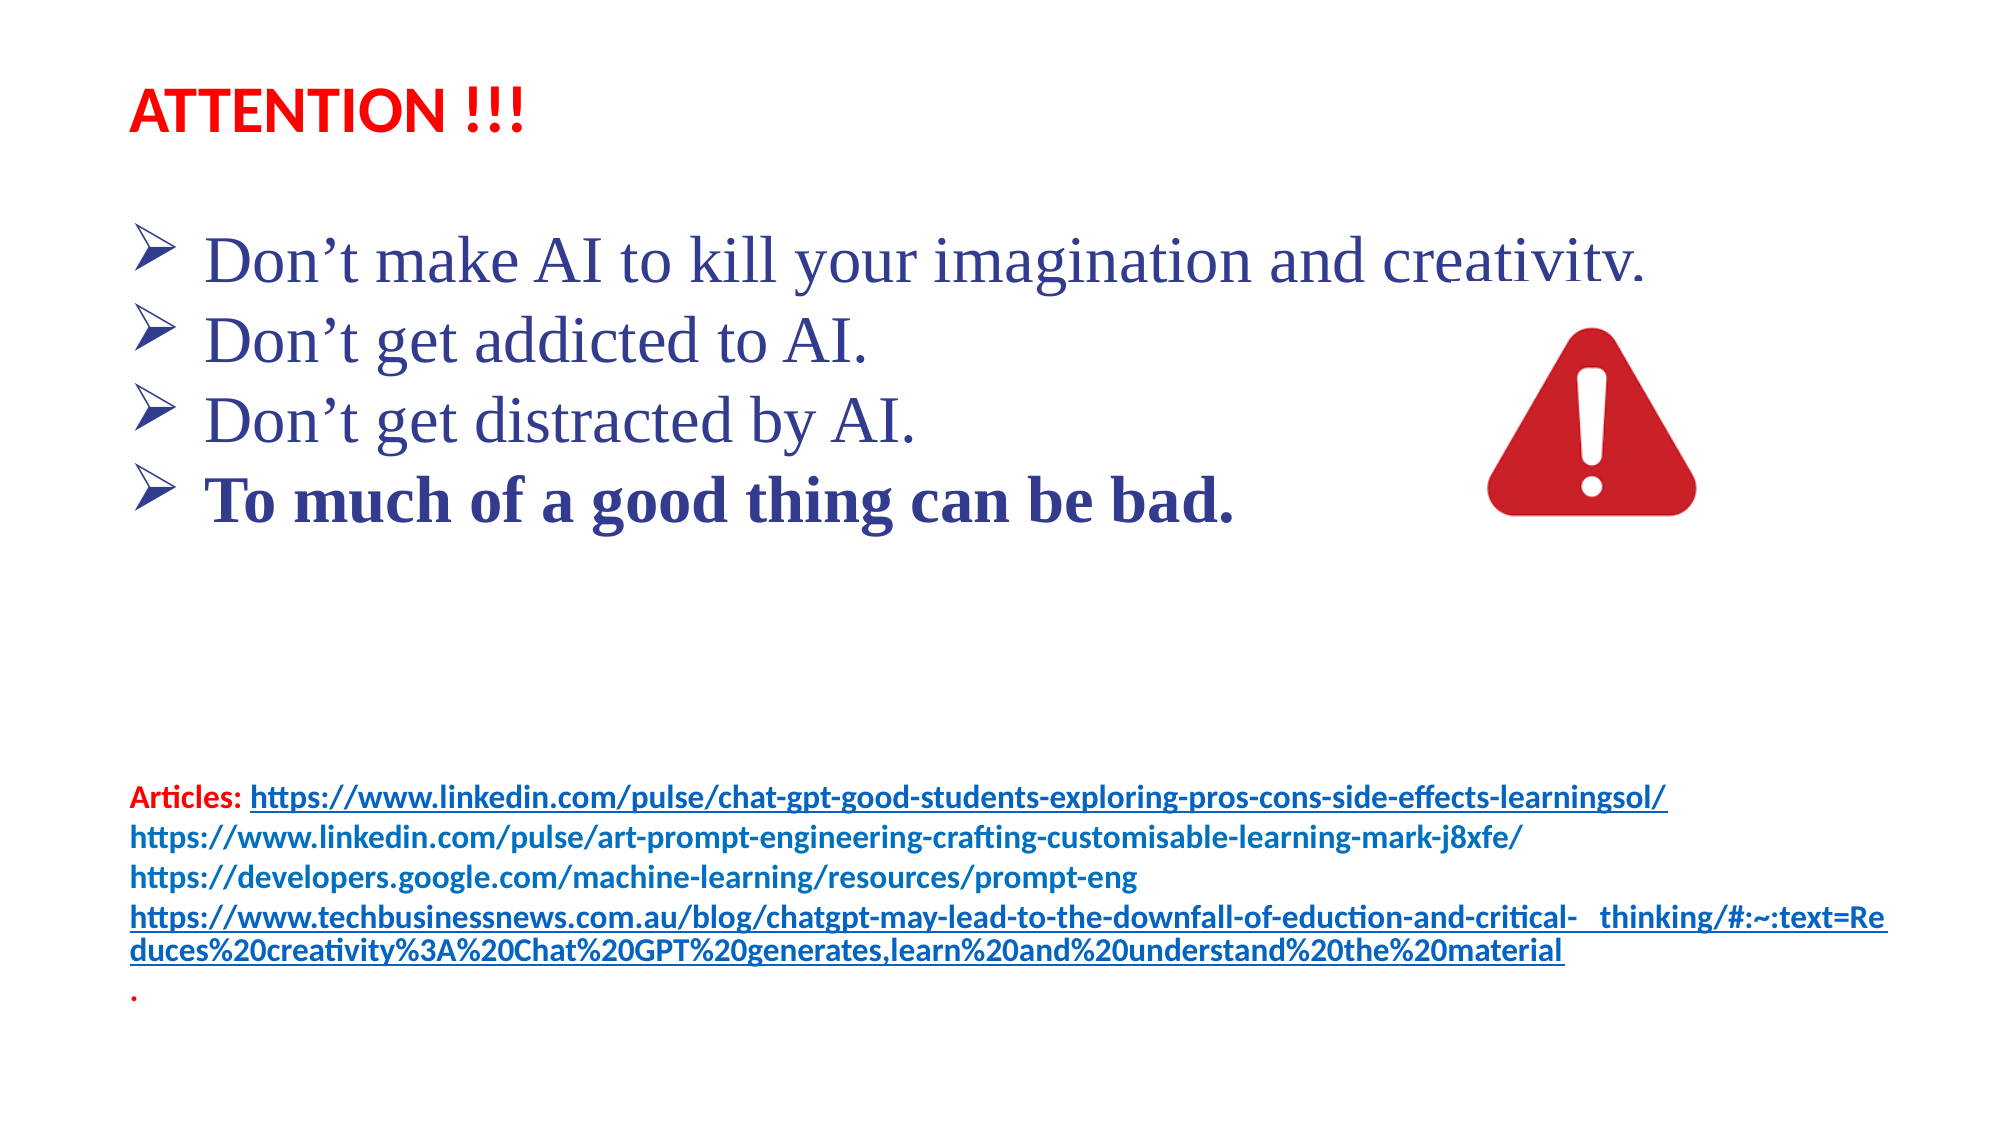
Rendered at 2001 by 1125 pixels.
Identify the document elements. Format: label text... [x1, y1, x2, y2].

picture [1450, 281, 1733, 563]
text_box ATTENTION !!! Don’t make AI to kill your imagination and creativity. Don’t get addicted to AI. Don’t get distracted by AI. To much of a good thing can be bad. Articles: https://www.linkedin.com/pulse/chat-gpt-good-students-exploring-pros-cons-side-effects-learningsol/ https://www.linkedin.com/pulse/art-prompt-engineering-crafting-customisable-learning-mark-j8xfe/ https://developers.google.com/machine-learning/resources/prompt-eng https://www.techbusinessnews.com.au/blog/chatgpt-may-lead-to-the-downfall-of-eduction-and-critical- thinking/#:~:text=Reduces%20creativity%3A%20Chat%20GPT%20generates,learn%20and%20understand%20the%20material. [114, 58, 1912, 1053]
